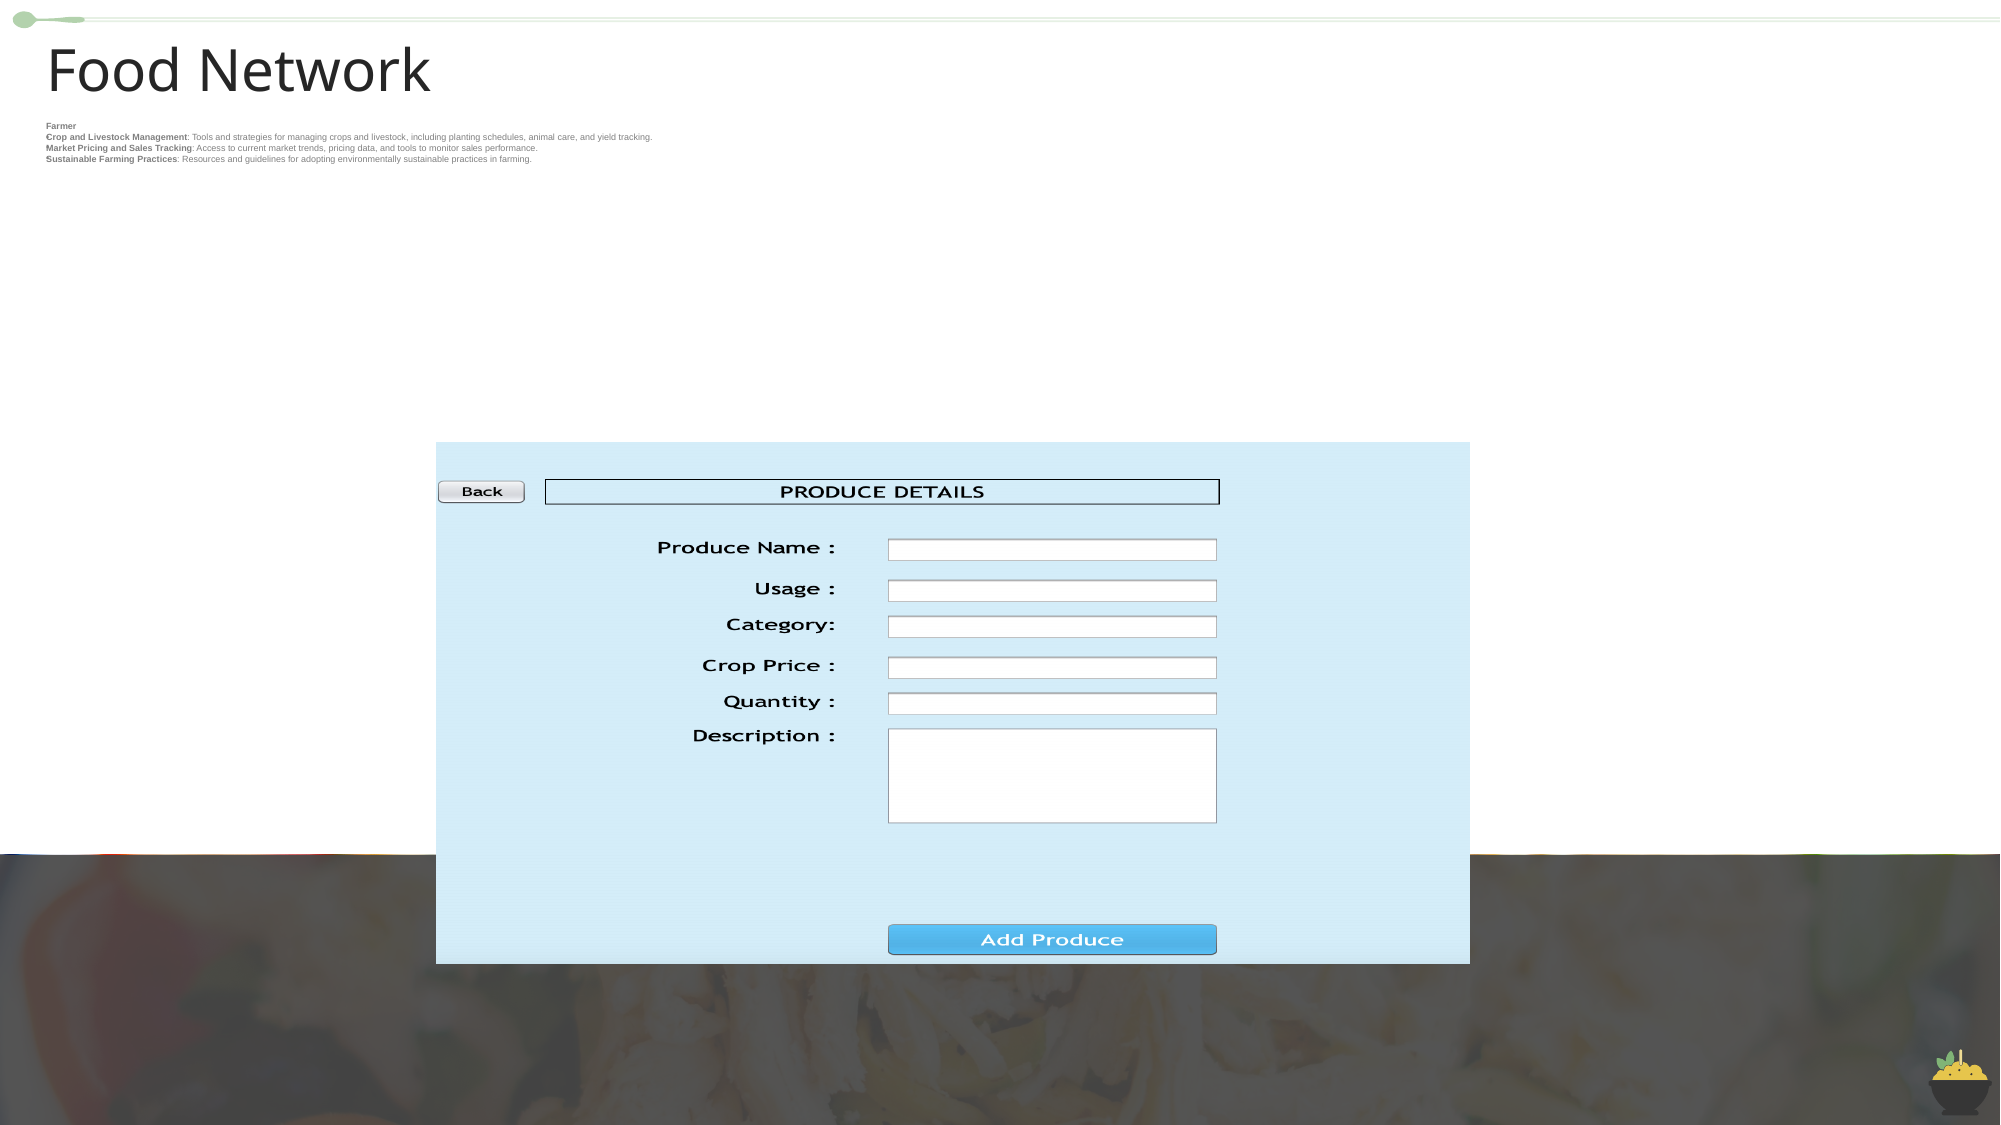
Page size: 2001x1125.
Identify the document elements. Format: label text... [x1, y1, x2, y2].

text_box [1928, 1049, 1993, 1116]
title Food Network [31, 25, 1969, 112]
picture [0, 442, 2000, 1125]
list Farmer Crop and Livestock Management: Tools and strategies for managing crops and livestock, including planting schedules, animal care, and yield tracking. Market Pricing and Sales Tracking: Access to current market trends, pricing data, and tools to monitor sales performance. Sustainable Farming Practices: Resources and guidelines for adopting environmentally sustainable practices in farming. [31, 113, 1969, 175]
